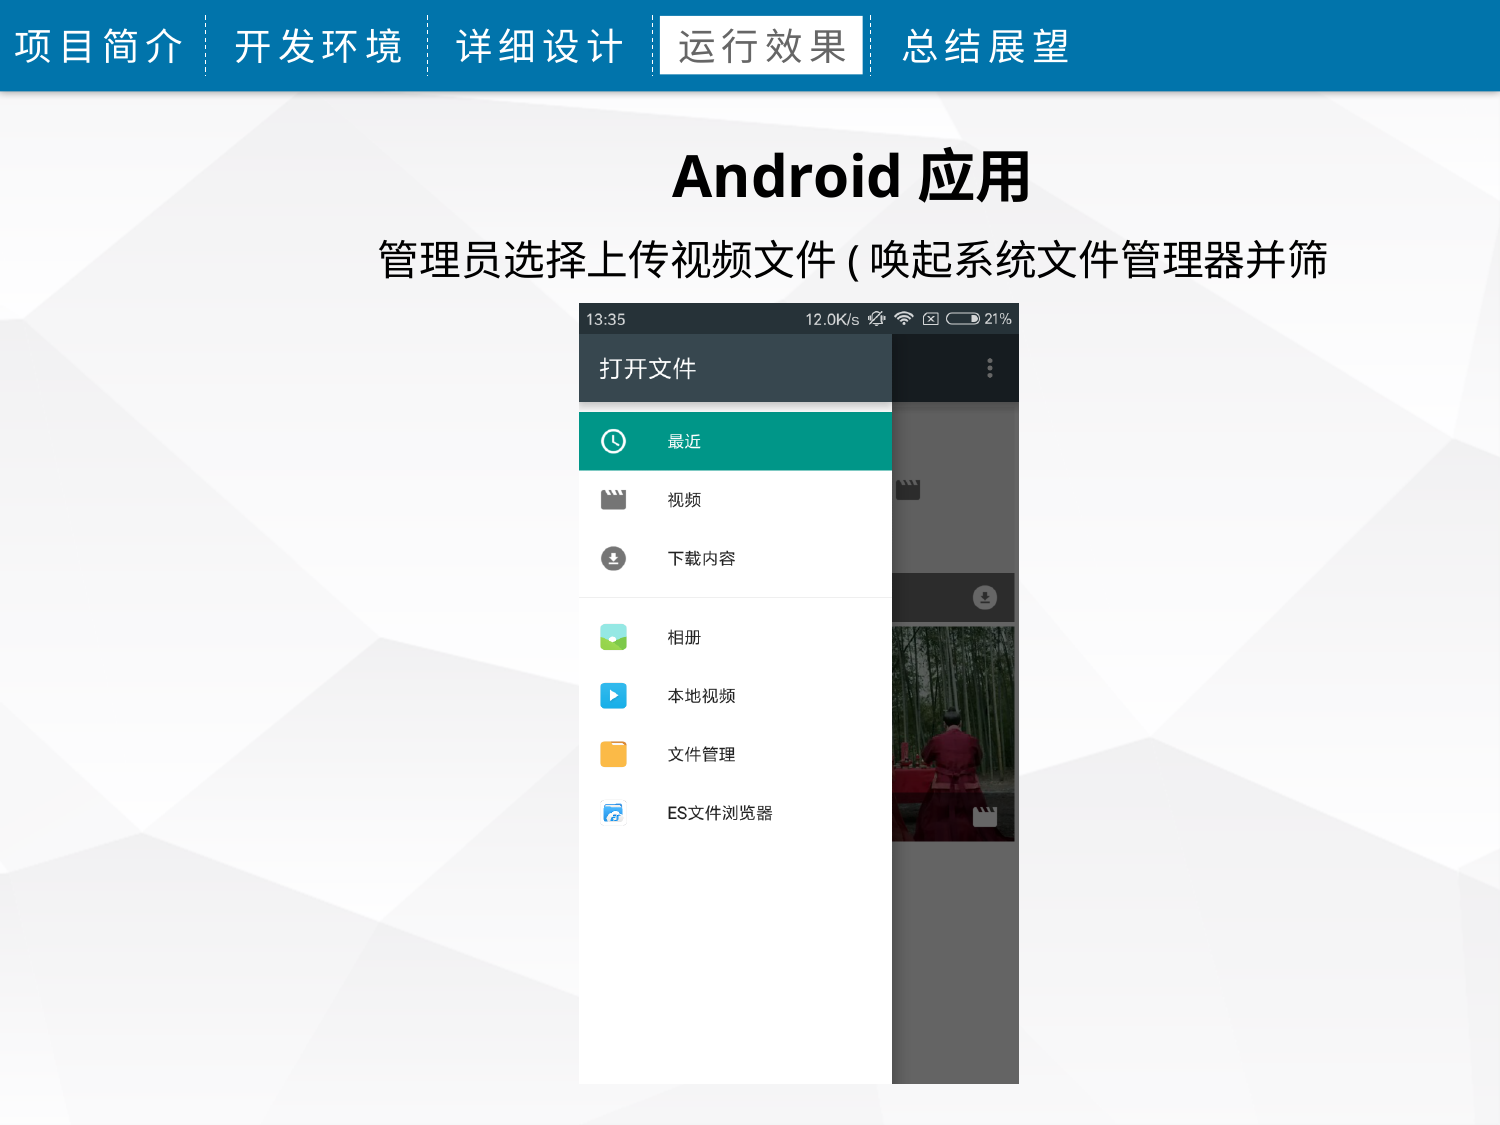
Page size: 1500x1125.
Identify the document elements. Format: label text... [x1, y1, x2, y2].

picture [0, 92, 1500, 1125]
text_box 开发环境 [214, 15, 423, 76]
text_box [659, 15, 663, 75]
text_box 详细设计 [440, 15, 652, 76]
text_box 运行效果 [871, 15, 876, 76]
text_box 运行效果 [663, 15, 870, 76]
text_box 项目简介 [0, 15, 211, 76]
text_box Android应用 管理员选择上传视频文件(唤起系统文件管理器并筛选) [350, 96, 1357, 367]
text_box [0, 0, 1500, 92]
text_box 总结展望 [886, 15, 1099, 76]
